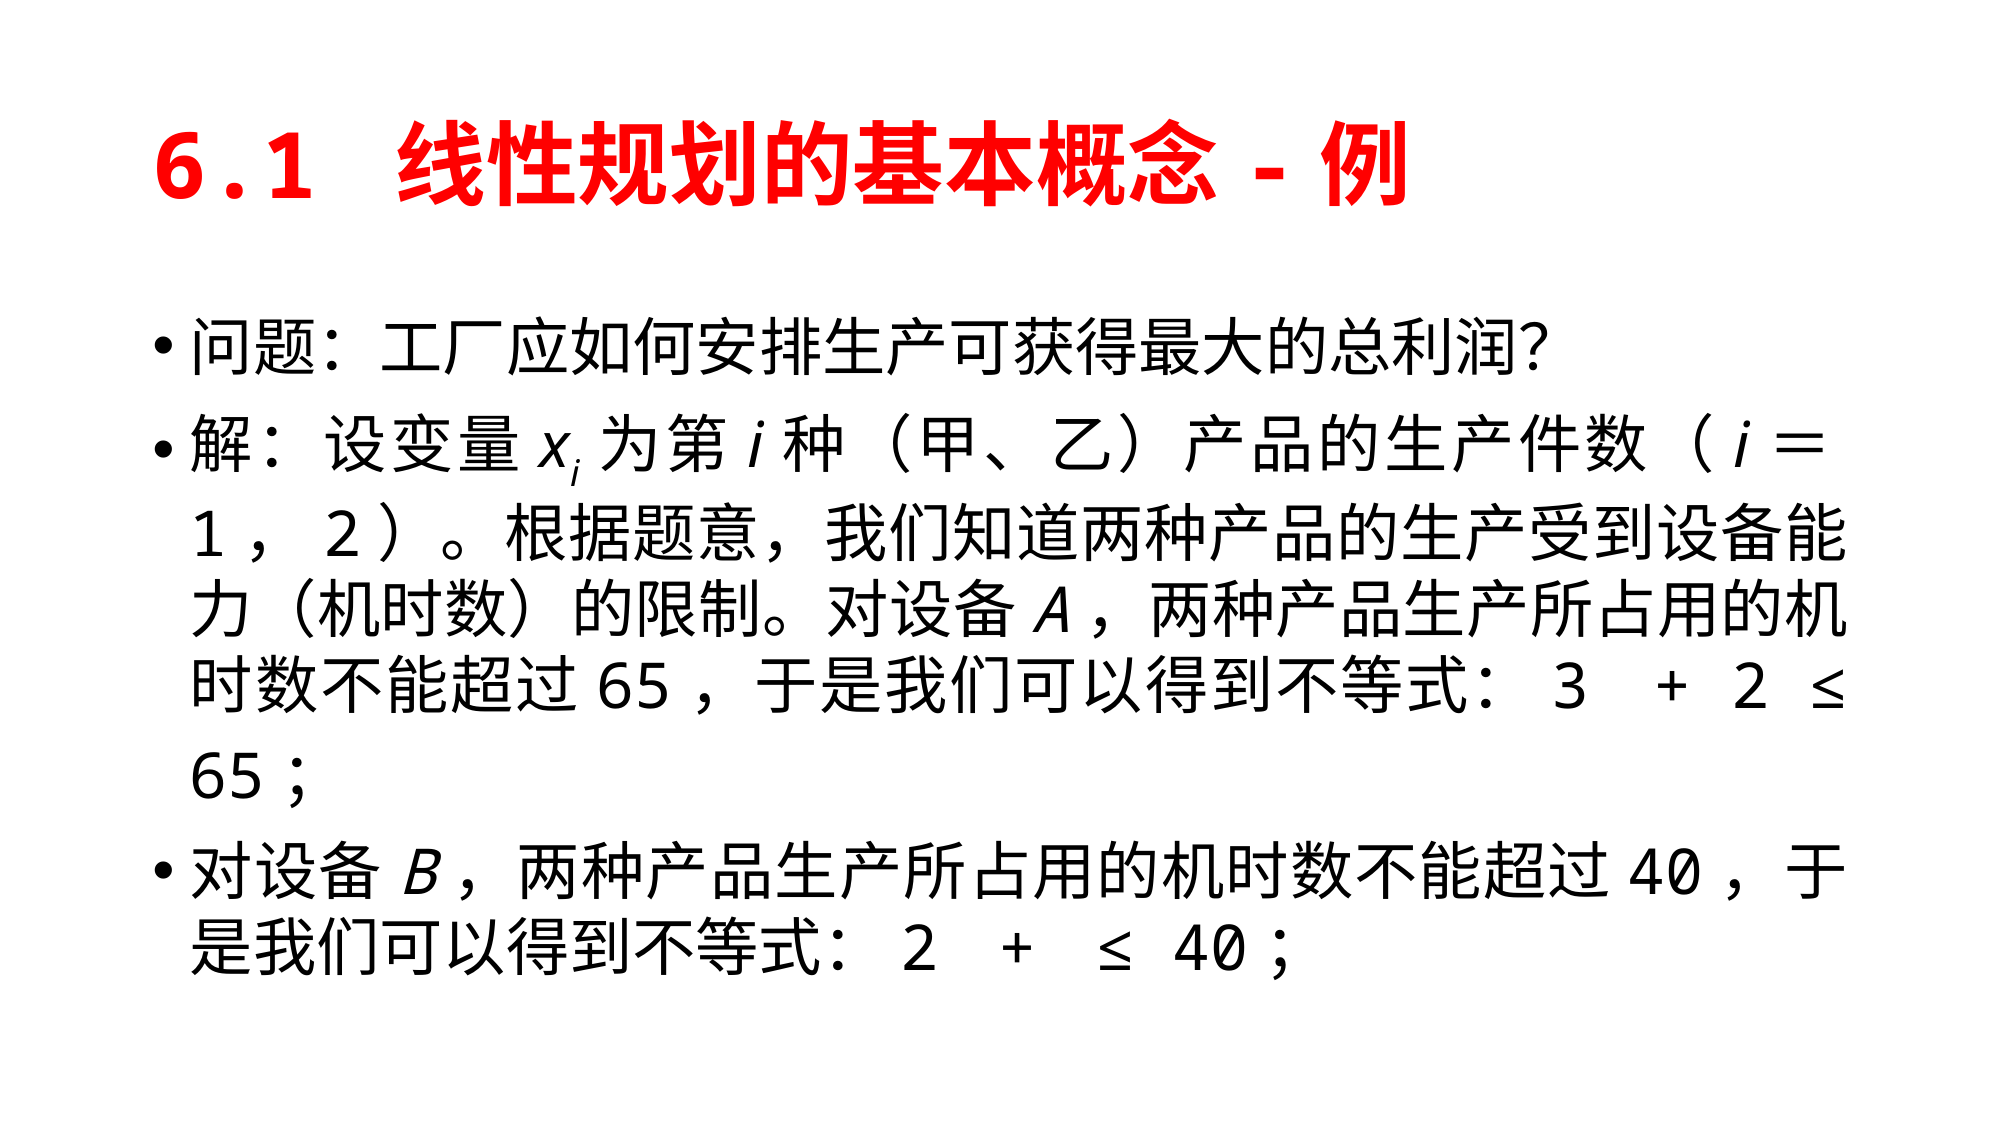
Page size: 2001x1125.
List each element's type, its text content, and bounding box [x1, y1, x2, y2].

title 6.1 线性规划的基本概念-例 [137, 59, 1863, 278]
